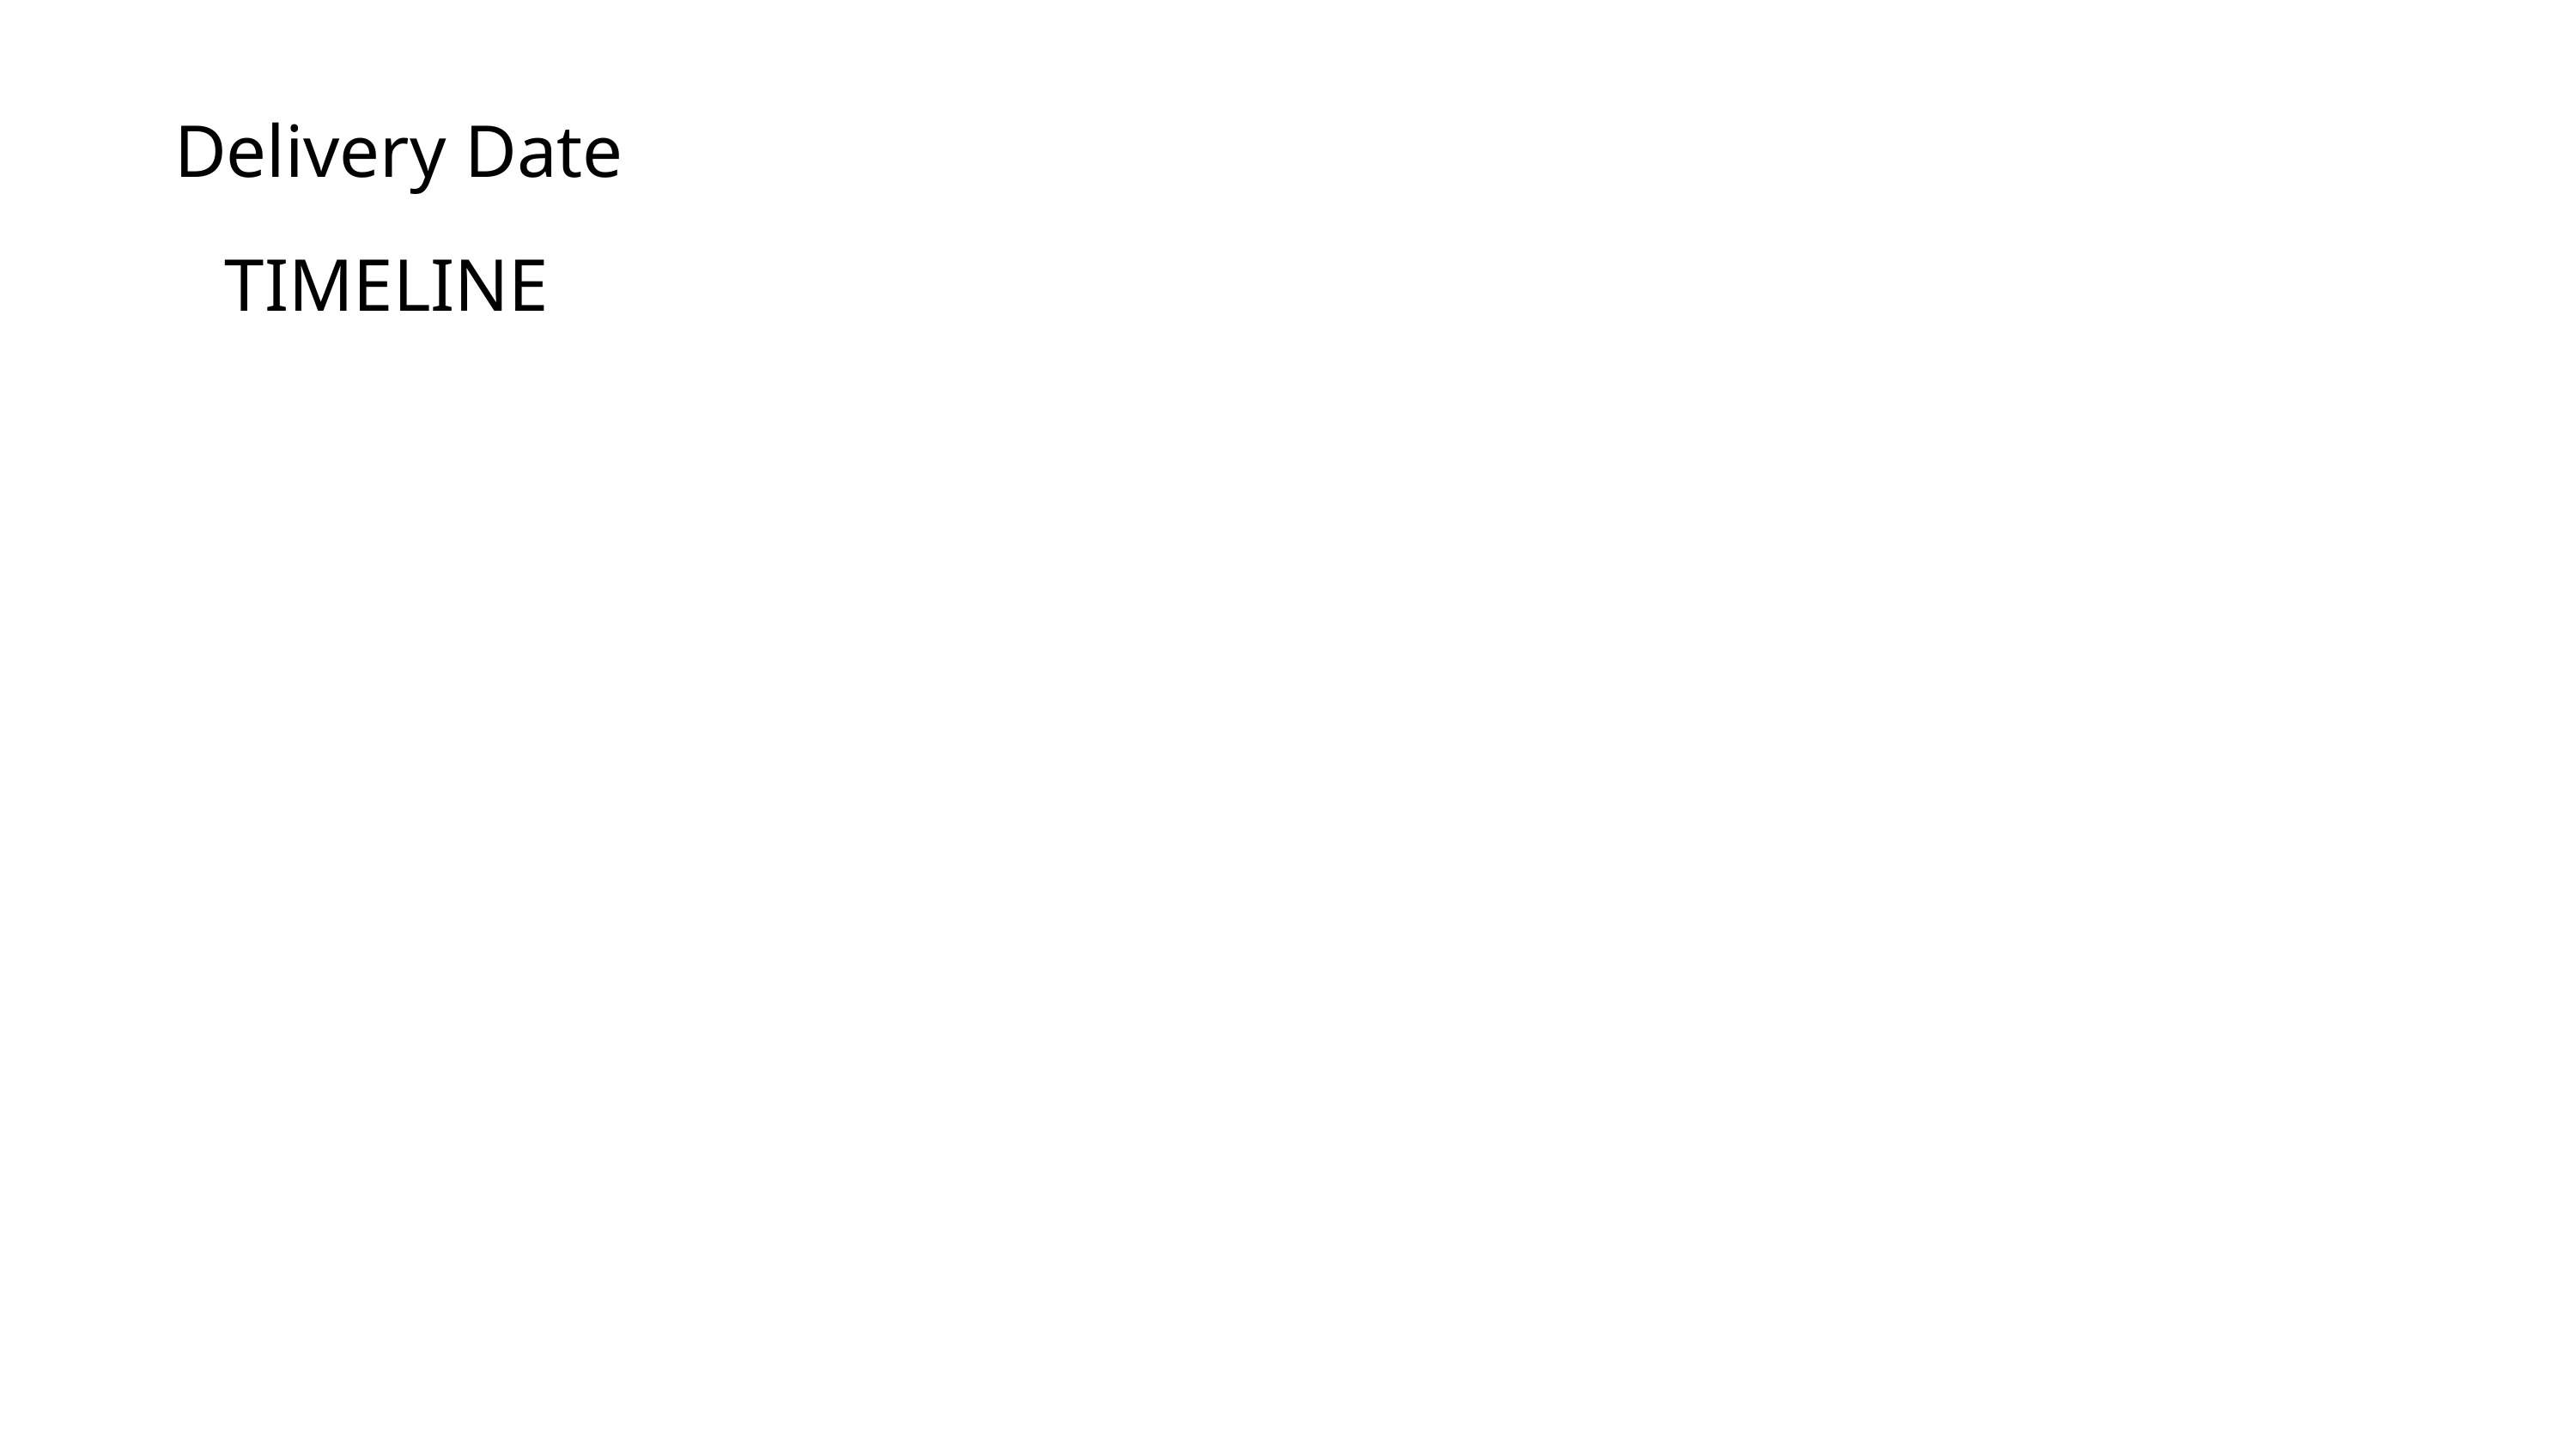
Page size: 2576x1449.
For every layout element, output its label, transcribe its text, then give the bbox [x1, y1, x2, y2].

text_box Delivery Date [166, 91, 651, 192]
text_box TIMELINE [144, 225, 629, 326]
